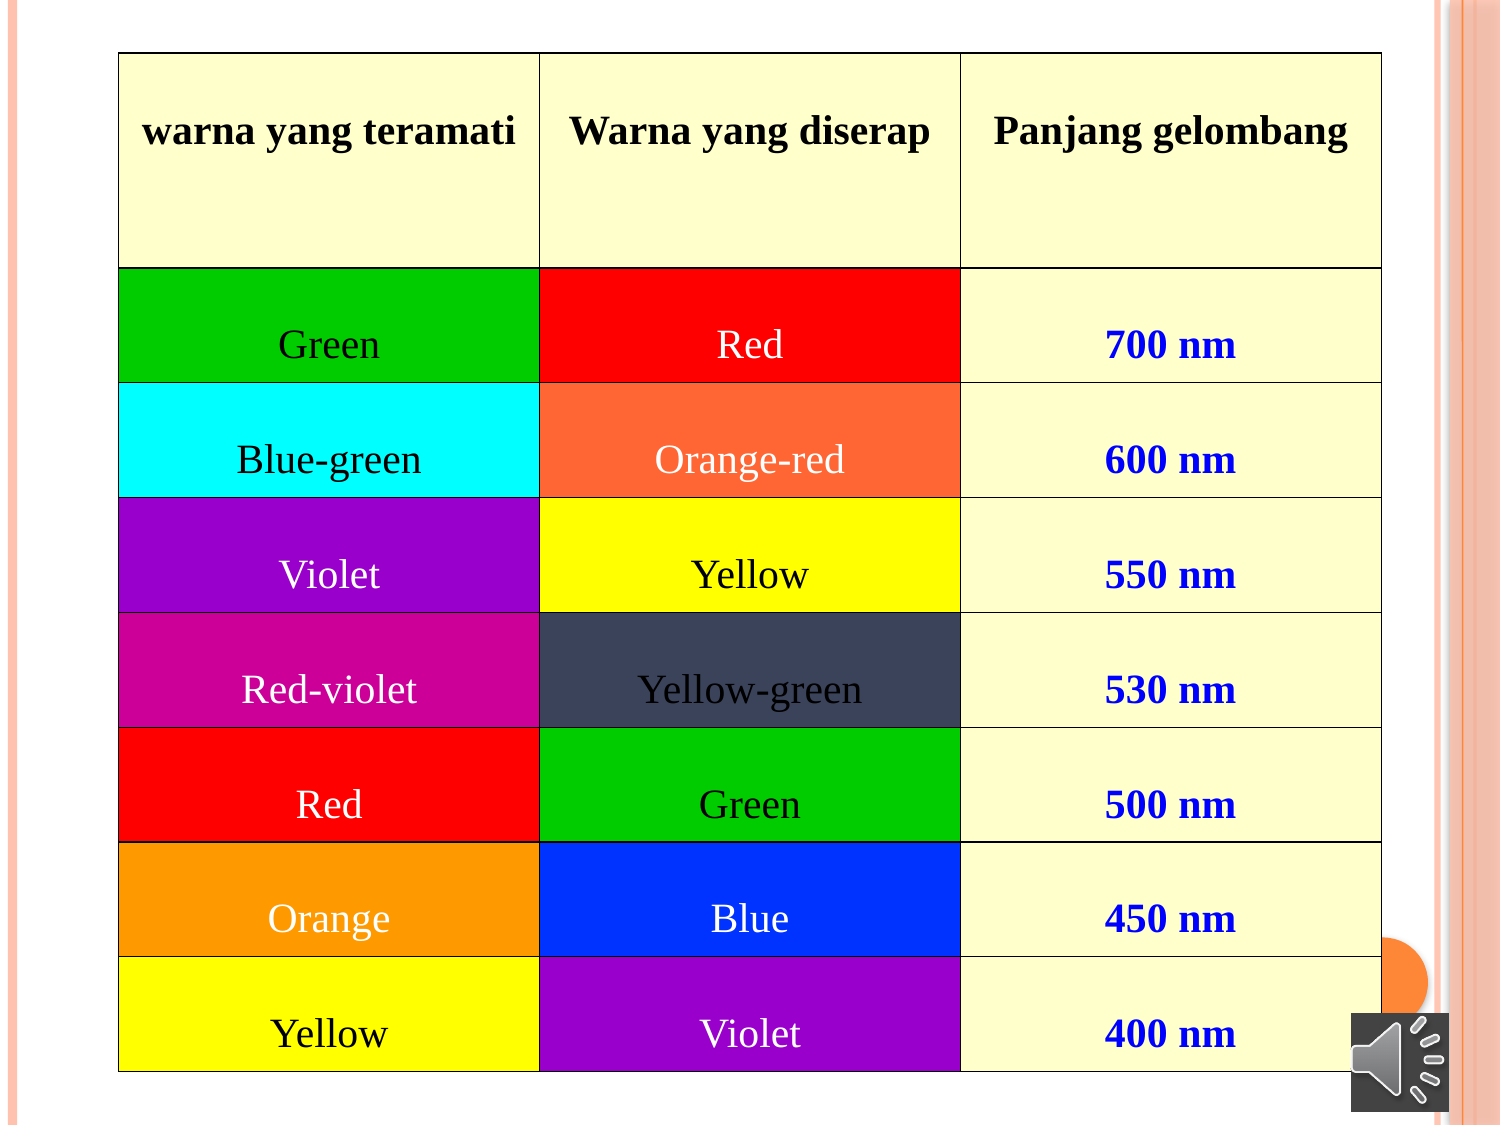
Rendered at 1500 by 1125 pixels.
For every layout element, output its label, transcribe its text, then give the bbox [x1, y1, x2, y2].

table_cell Yellow [540, 498, 960, 612]
table_cell Orange [119, 843, 539, 956]
table_header Panjang gelombang [961, 54, 1381, 267]
picture [1349, 1011, 1451, 1113]
table_cell Yellow-green [540, 613, 960, 727]
table_cell Orange-red [540, 383, 960, 497]
table_header Warna yang diserap [540, 54, 960, 267]
table_cell 600 nm [961, 383, 1381, 497]
table_cell Green [540, 728, 960, 841]
table_cell 530 nm [961, 613, 1381, 727]
table_cell Red [119, 728, 539, 841]
table_cell 700 nm [961, 269, 1381, 382]
table_cell Violet [119, 498, 539, 612]
table_cell 500 nm [961, 728, 1381, 841]
table_cell Yellow [119, 957, 539, 1071]
table_cell Red [540, 269, 960, 382]
table_cell Green [119, 269, 539, 382]
table_header warna yang teramati [119, 54, 539, 267]
table_cell Blue-green [119, 383, 539, 497]
table_cell 550 nm [961, 498, 1381, 612]
table_cell 450 nm [961, 843, 1381, 956]
table_cell 400 nm [961, 957, 1381, 1071]
table_cell Violet [540, 957, 960, 1071]
table_cell Red-violet [119, 613, 539, 727]
table_cell Blue [540, 843, 960, 956]
